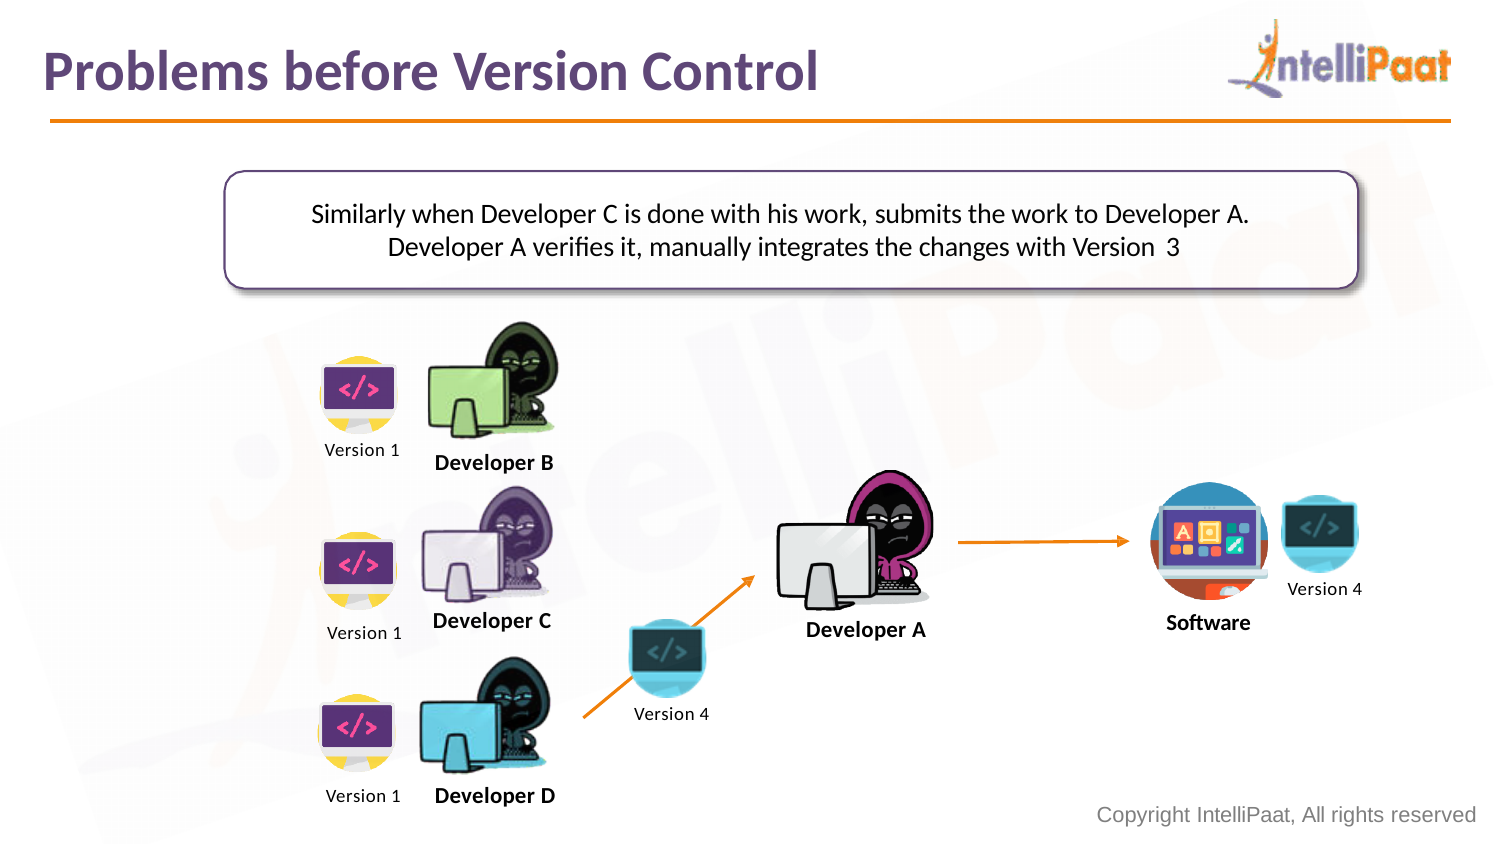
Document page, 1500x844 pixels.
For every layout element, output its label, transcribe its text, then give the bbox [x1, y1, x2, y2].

text_box Developer D [432, 783, 557, 809]
text_box [0, 0, 1494, 844]
footer Copyright IntelliPaat, All rights reserved [1094, 801, 1485, 844]
text_box Version 1 [323, 786, 404, 807]
